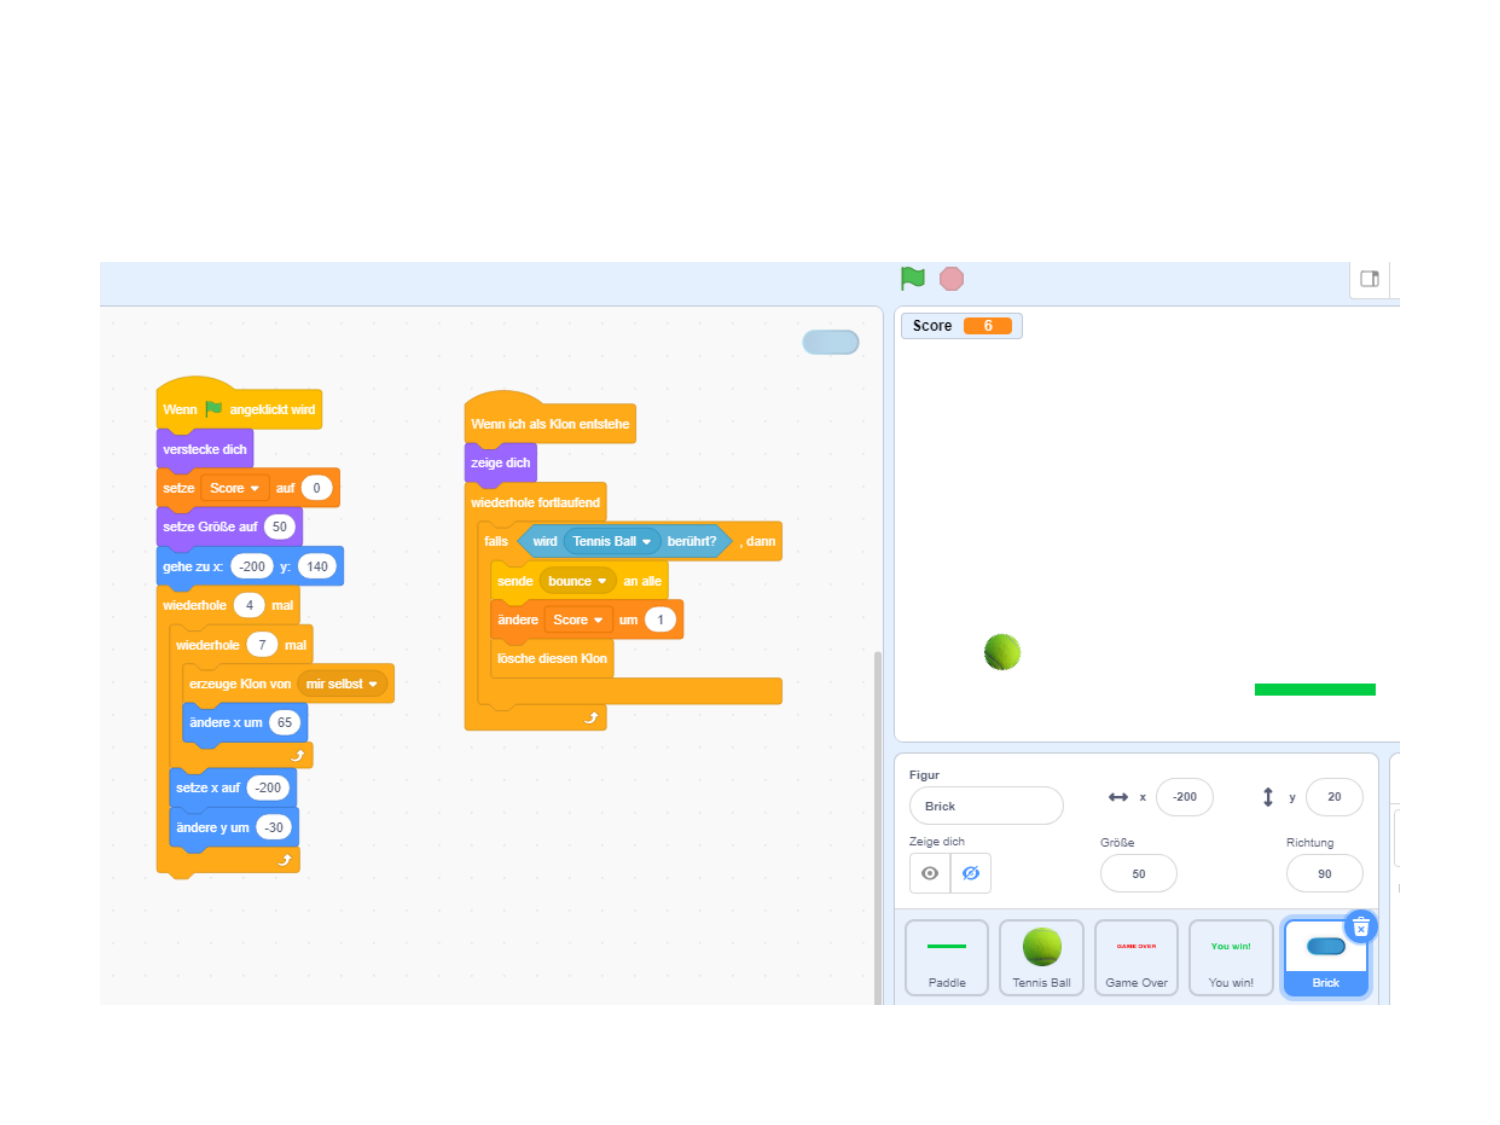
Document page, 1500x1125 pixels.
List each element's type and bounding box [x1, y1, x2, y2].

list [100, 262, 1400, 1006]
